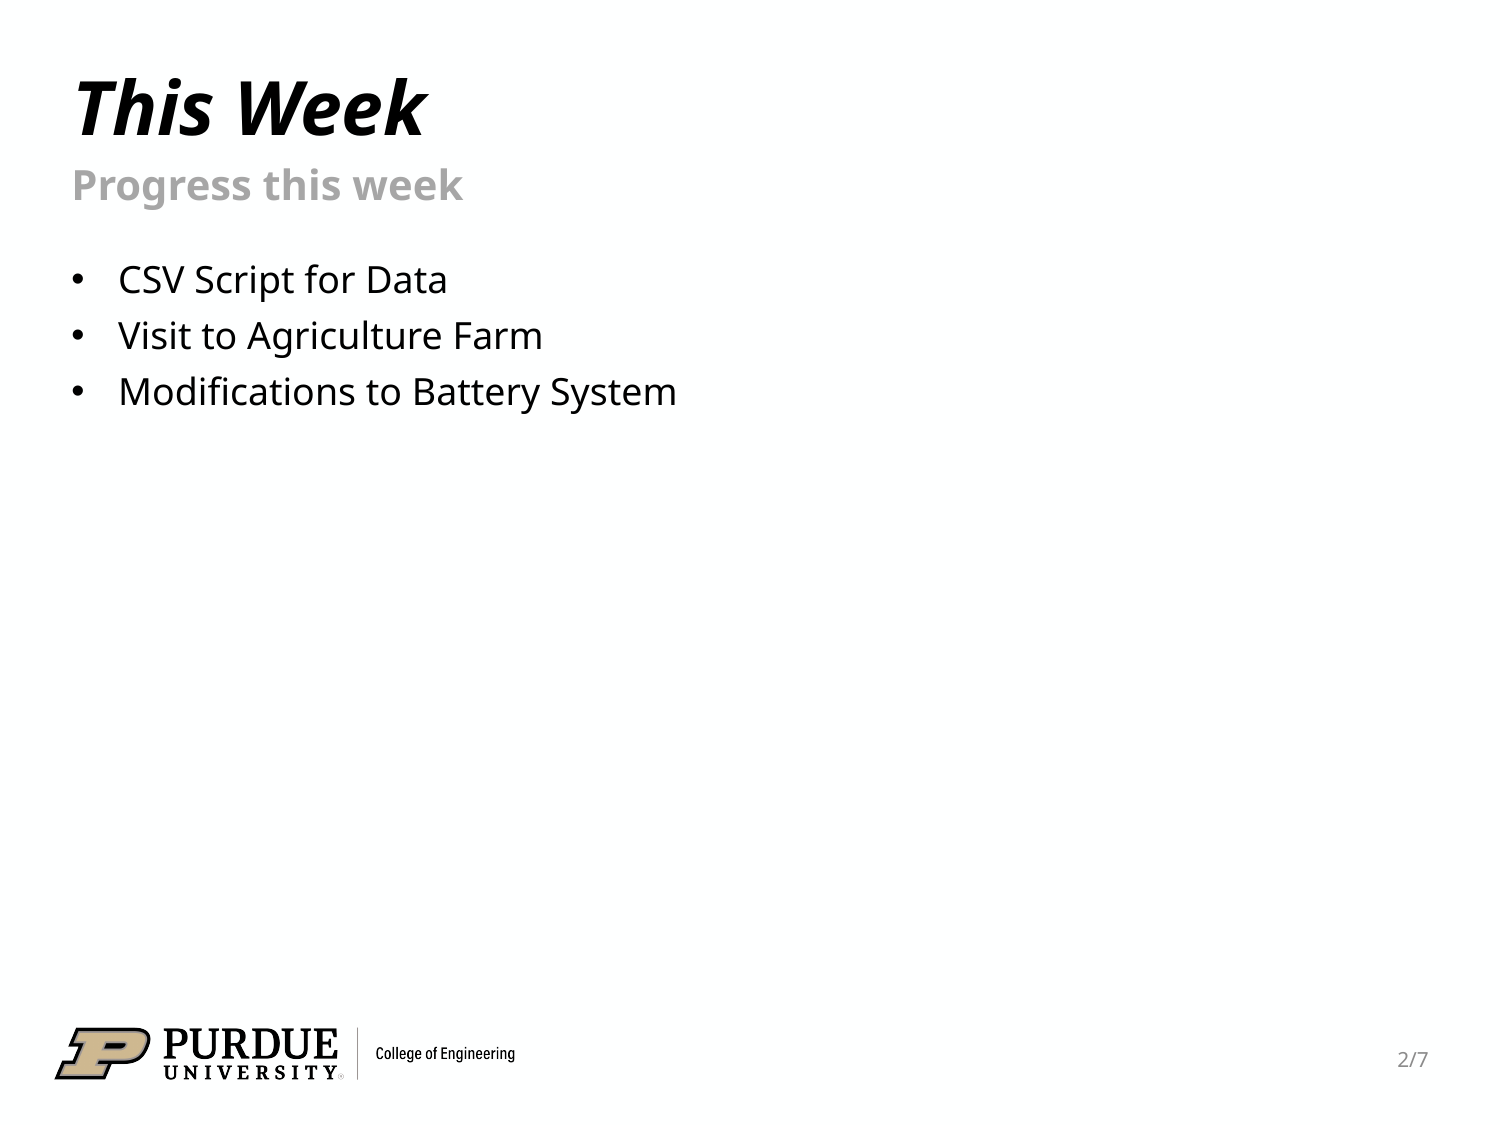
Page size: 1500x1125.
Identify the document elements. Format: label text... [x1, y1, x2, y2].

picture [54, 1025, 593, 1083]
footer 2/7 [1223, 1032, 1444, 1086]
list CSV Script for Data Visit to Agriculture Farm Modifications to Battery System [56, 253, 1443, 984]
list Progress this week [56, 156, 1444, 217]
title This Week [57, 63, 1444, 160]
